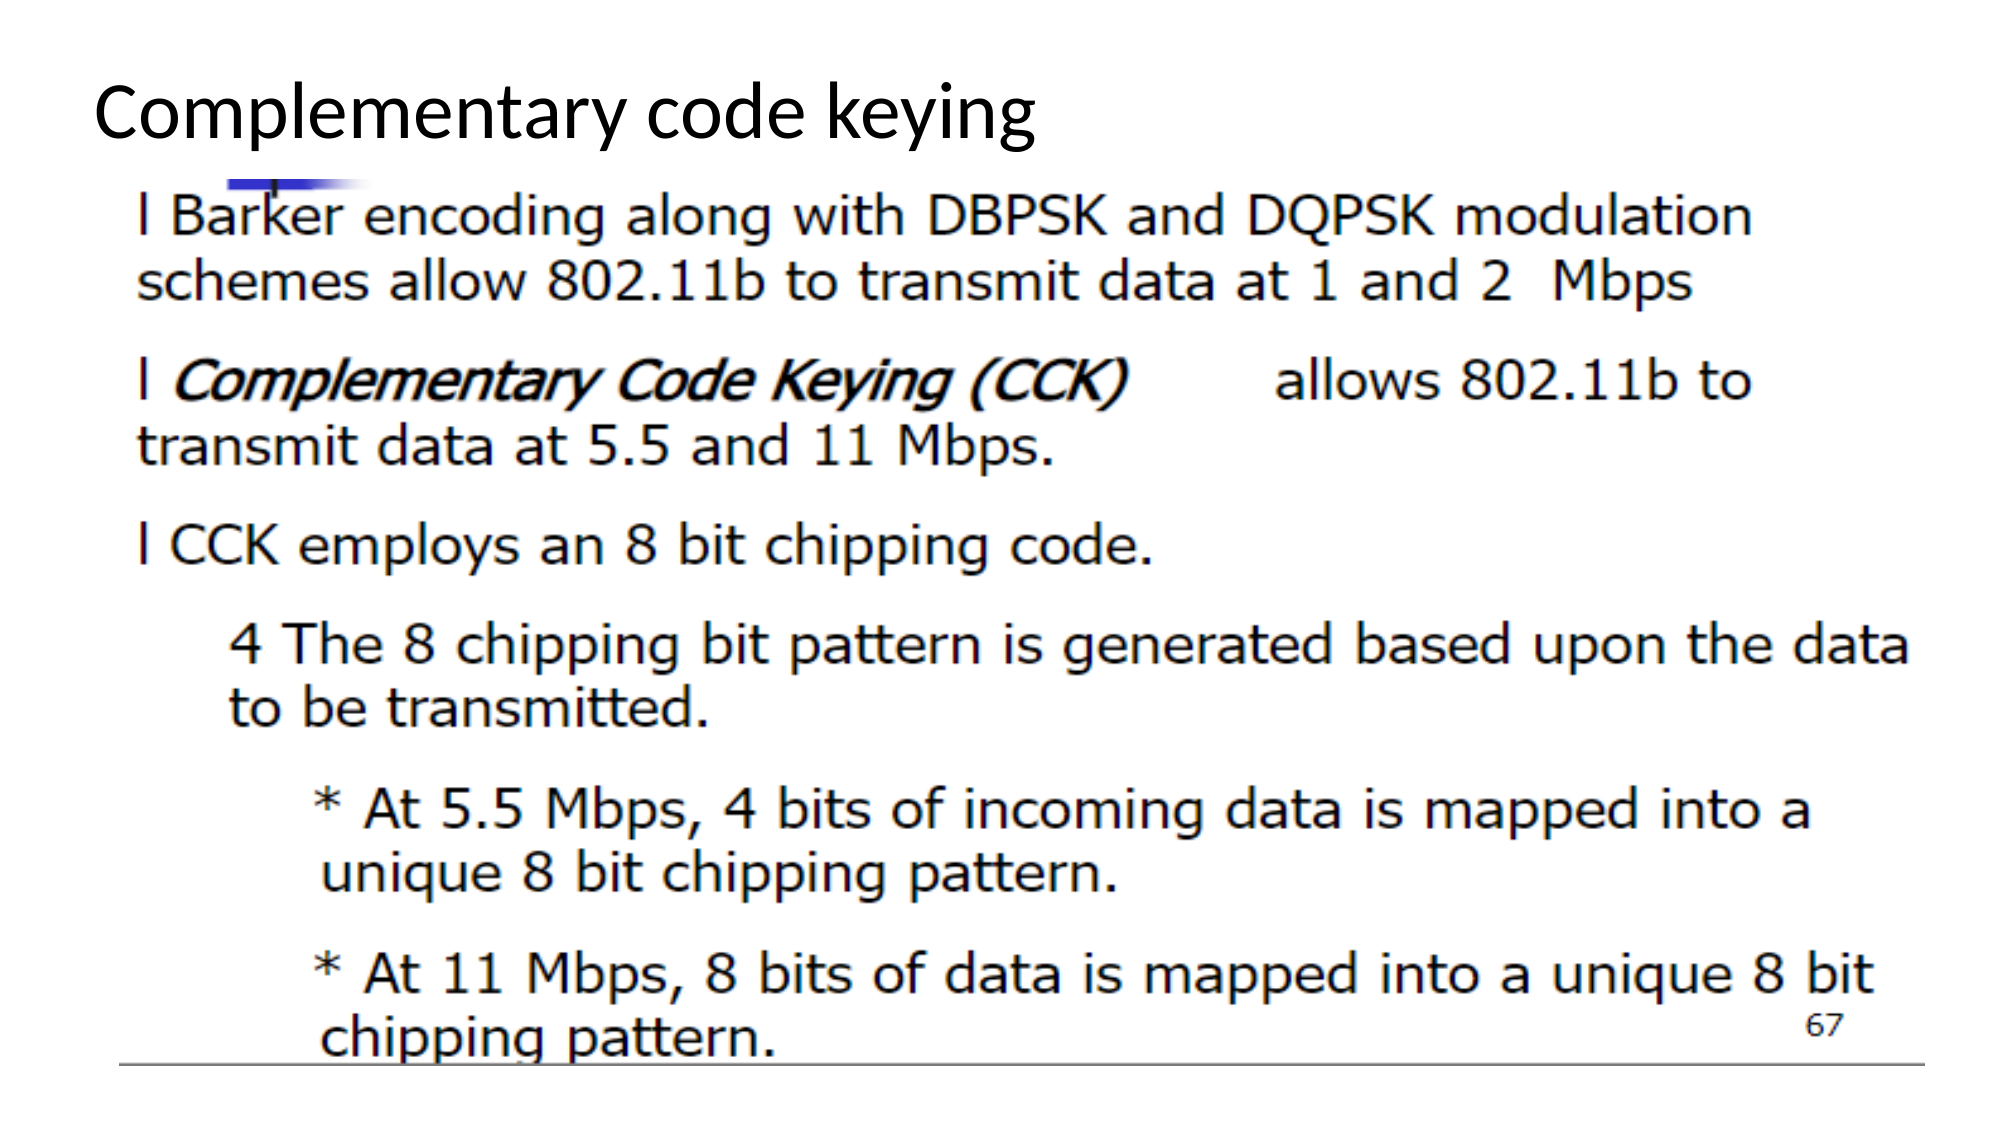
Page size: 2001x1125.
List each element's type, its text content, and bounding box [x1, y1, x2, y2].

picture [118, 179, 1925, 1066]
title Complementary code keying [79, 59, 1805, 164]
